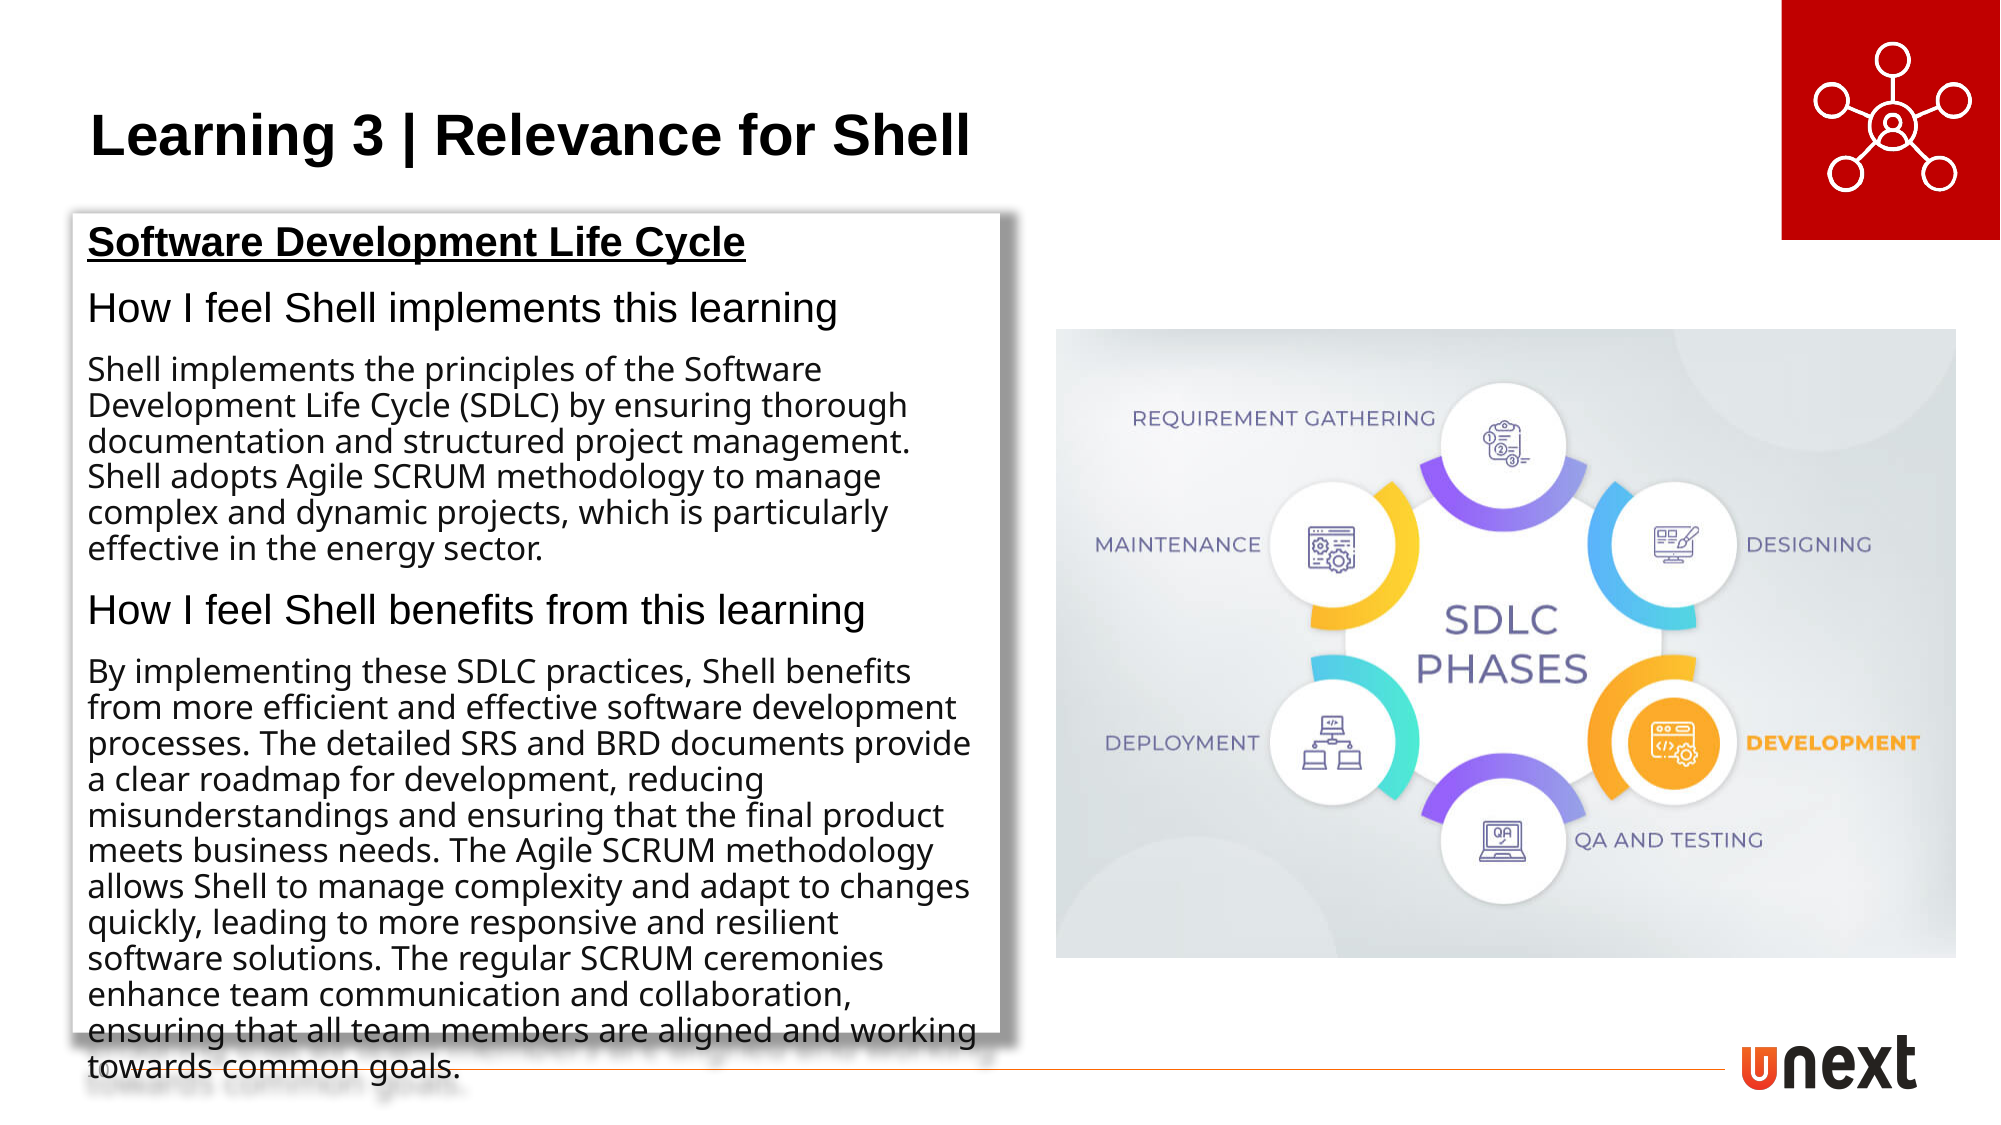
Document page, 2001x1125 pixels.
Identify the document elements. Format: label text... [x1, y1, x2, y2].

text_box Software Development Life Cycle How I feel Shell implements this learning Shell implements the principles of the Software Development Life Cycle (SDLC) by ensuring thorough documentation and structured project management. Shell adopts Agile SCRUM methodology to manage complex and dynamic projects, which is particularly effective in the energy sector. How I feel Shell benefits from this learning By implementing these SDLC practices, Shell benefits from more efficient and effective software development processes. The detailed SRS and BRD documents provide a clear roadmap for development, reducing misunderstandings and ensuring that the final product meets business needs. The Agile SCRUM methodology allows Shell to manage complexity and adapt to changes quickly, leading to more responsive and resilient software solutions. The regular SCRUM ceremonies enhance team communication and collaboration, ensuring that all team members are aligned and working towards common goals. [72, 213, 1000, 1033]
text_box [1781, 0, 2000, 241]
picture [1056, 329, 1956, 958]
picture [1795, 19, 1990, 214]
picture [1742, 1035, 1917, 1090]
slide_number 10 [48, 1047, 110, 1091]
title Learning 3 | Relevance for Shell [76, 78, 1795, 196]
